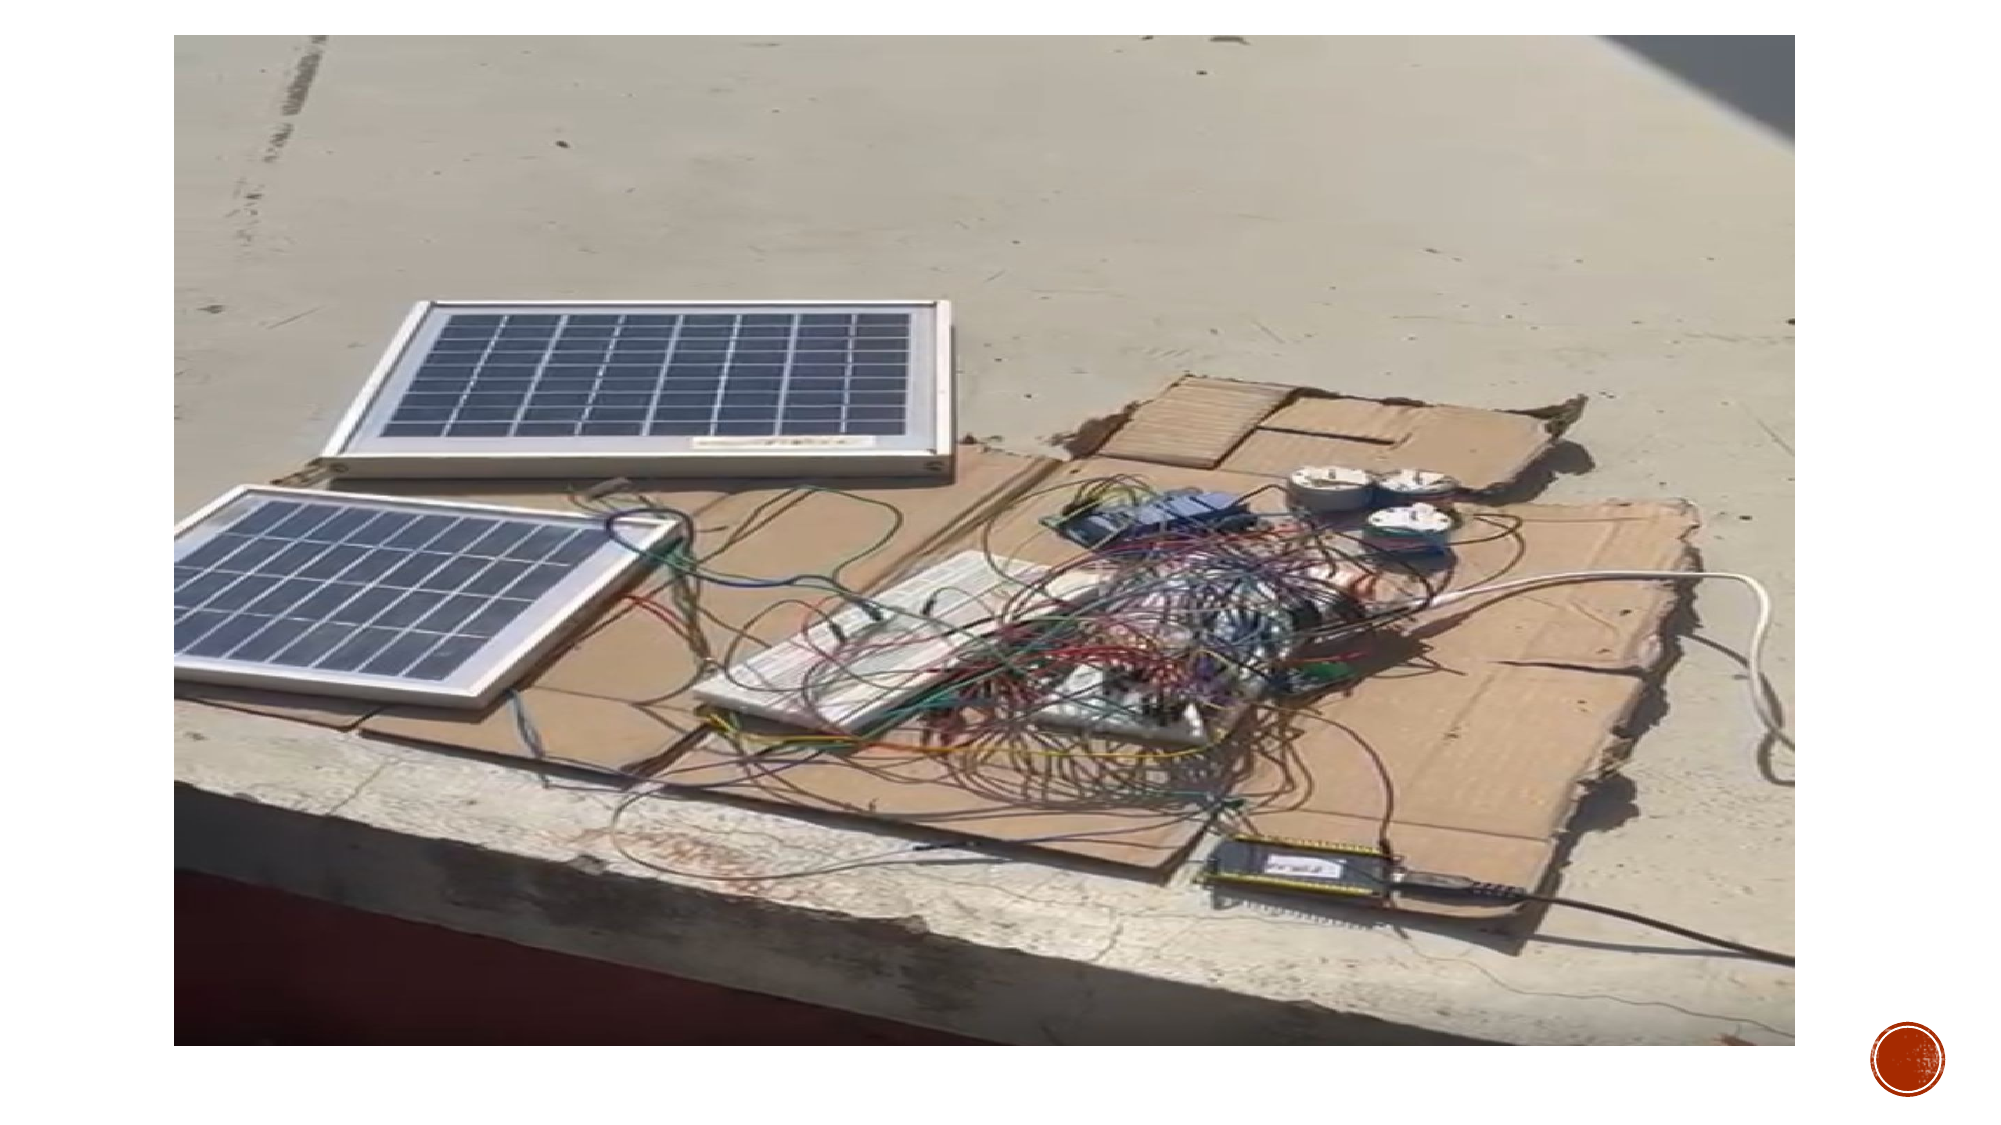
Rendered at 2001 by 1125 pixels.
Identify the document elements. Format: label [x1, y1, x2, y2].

list [179, 40, 1791, 1041]
